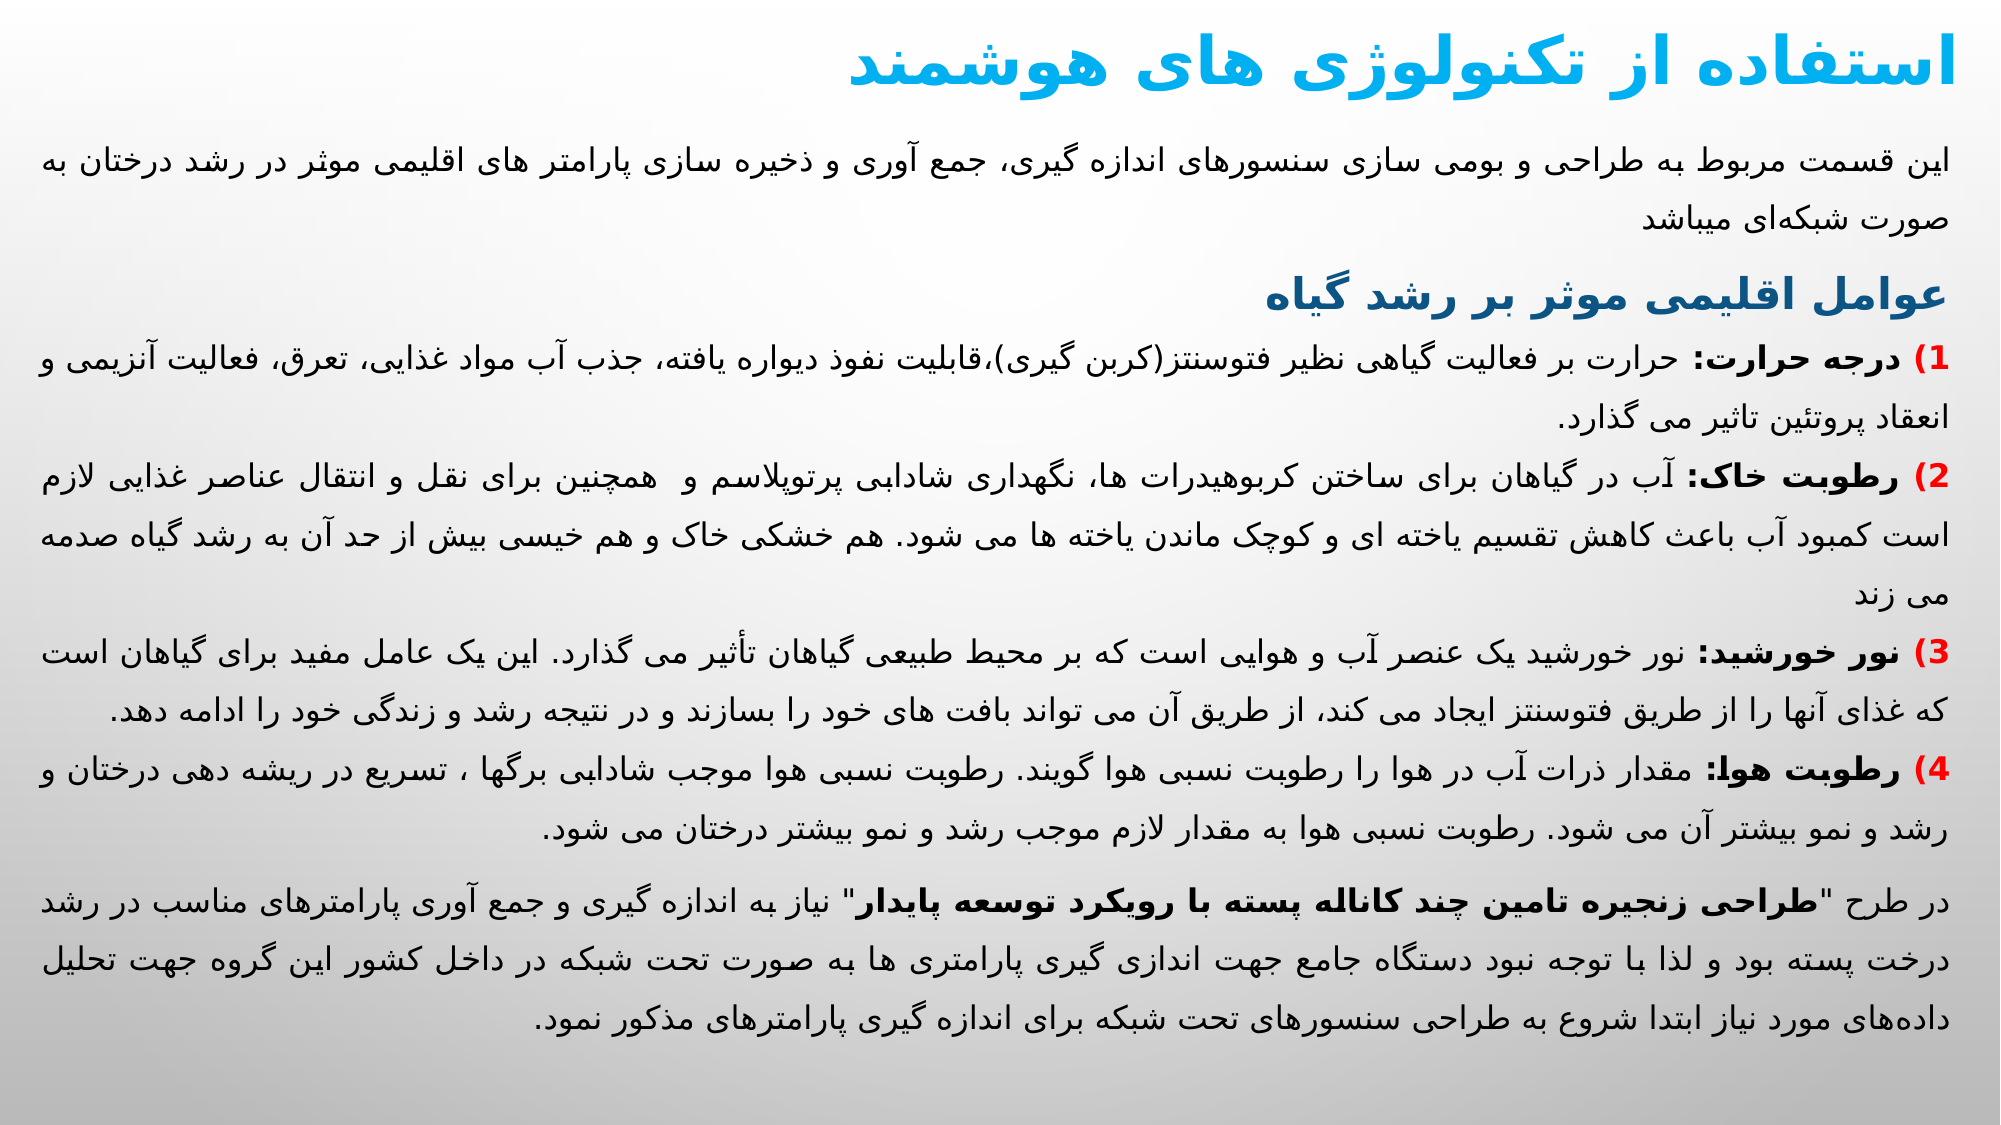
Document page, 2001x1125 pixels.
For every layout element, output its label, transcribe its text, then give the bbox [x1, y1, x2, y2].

picture [0, 0, 2000, 1125]
title استفاده از تکنولوژی های هوشمند [723, 13, 1976, 112]
list این قسمت مربوط به طراحی و بومی سازی سنسورهای اندازه گیری، جمع آوری و ذخیره سازی پارامتر های اقلیمی موثر در رشد درختان به صورت شبکه‌ای میباشد عوامل اقلیمی موثر بر رشد گیاه 1) درجه حرارت: حرارت بر فعالیت گیاهی نظیر فتوسنتز(کربن گیری)،قابلیت نفوذ دیواره یافته، جذب آب مواد غذایی، تعرق، فعالیت آنزیمی و انعقاد پروتئین تاثیر می گذارد. 2) رطوبت خاک: آب در گیاهان برای ساختن کربوهیدرات ها، نگهداری شادابی پرتوپلاسم و همچنین برای نقل و انتقال عناصر غذایی لازم است کمبود آب باعث کاهش تقسیم یاخته ای و کوچک ماندن یاخته ها می شود. هم خشکی خاک و هم خیسی بیش از حد آن به رشد گیاه صدمه می زند 3) نور خورشید: نور خورشید یک عنصر آب و هوایی است که بر محیط طبیعی گیاهان تأثیر می گذارد. این یک عامل مفید برای گیاهان است که غذای آنها را از طریق فتوسنتز ایجاد می کند، از طریق آن می تواند بافت های خود را بسازند و در نتیجه رشد و زندگی خود را ادامه دهد. 4) رطوبت هوا: مقدار ذرات آب در هوا را رطوبت نسبی هوا گویند. رطوبت نسبی هوا موجب شادابی برگها ، تسریع در ریشه دهی درختان و رشد و نمو بیشتر آن می شود. رطوبت نسبی هوا به مقدار لازم موجب رشد و نمو بیشتر درختان می شود. در طرح "طراحی زنجیره تامین چند کاناله پسته با رویکرد توسعه پایدار" نیاز به اندازه گیری و جمع آوری پارامترهای مناسب در رشد درخت پسته بود و لذا با توجه نبود دستگاه جامع جهت اندازی گیری پارامتری ها به صورت تحت شبکه در داخل کشور این گروه جهت تحلیل داده‌های مورد نیاز ابتدا شروع به طراحی سنسور‌های تحت شبکه برای اندازه گیری پارامتر‌های مذکور نمود. [24, 111, 1966, 1100]
